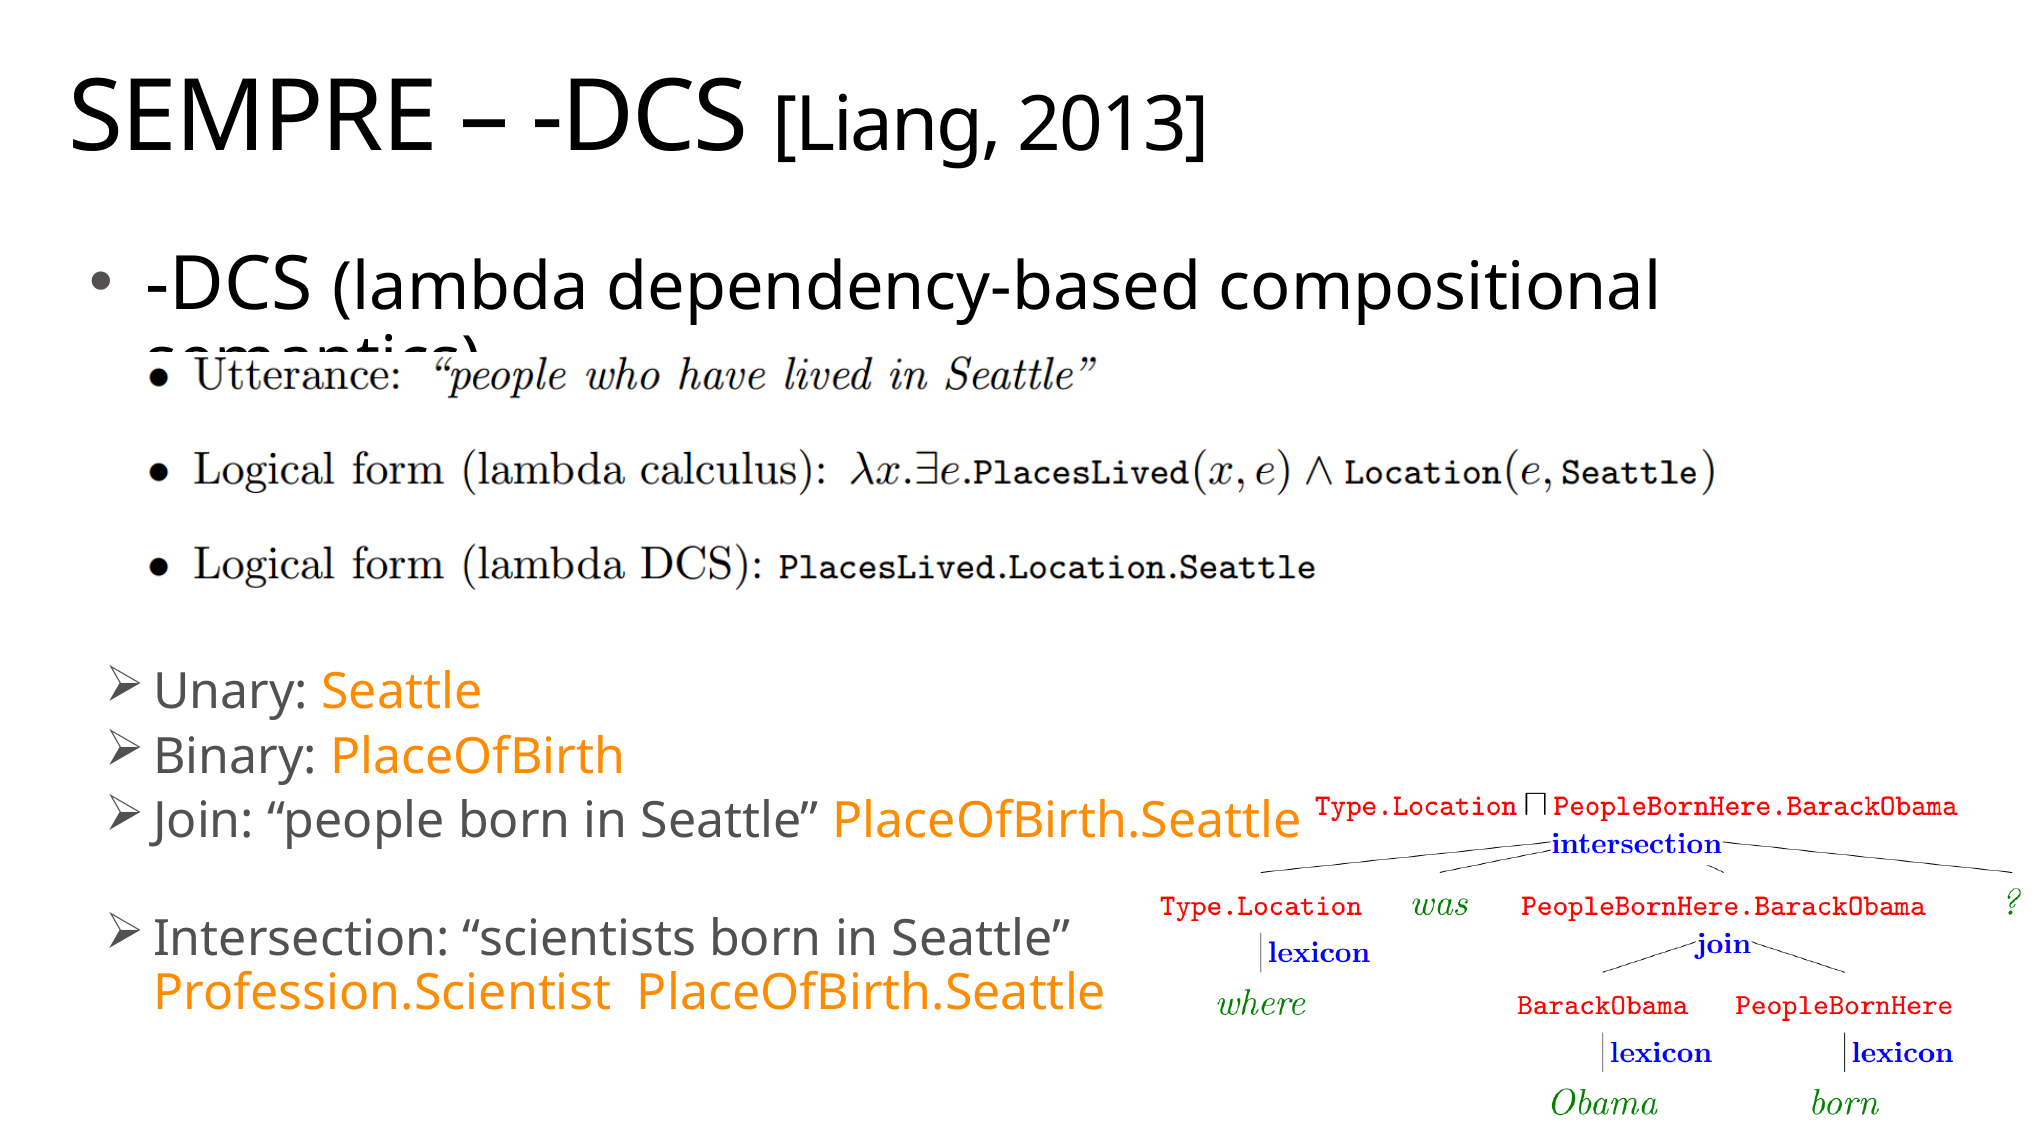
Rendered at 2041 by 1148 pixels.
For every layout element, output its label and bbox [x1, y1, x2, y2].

picture [1153, 786, 2028, 1124]
picture [141, 352, 1719, 592]
